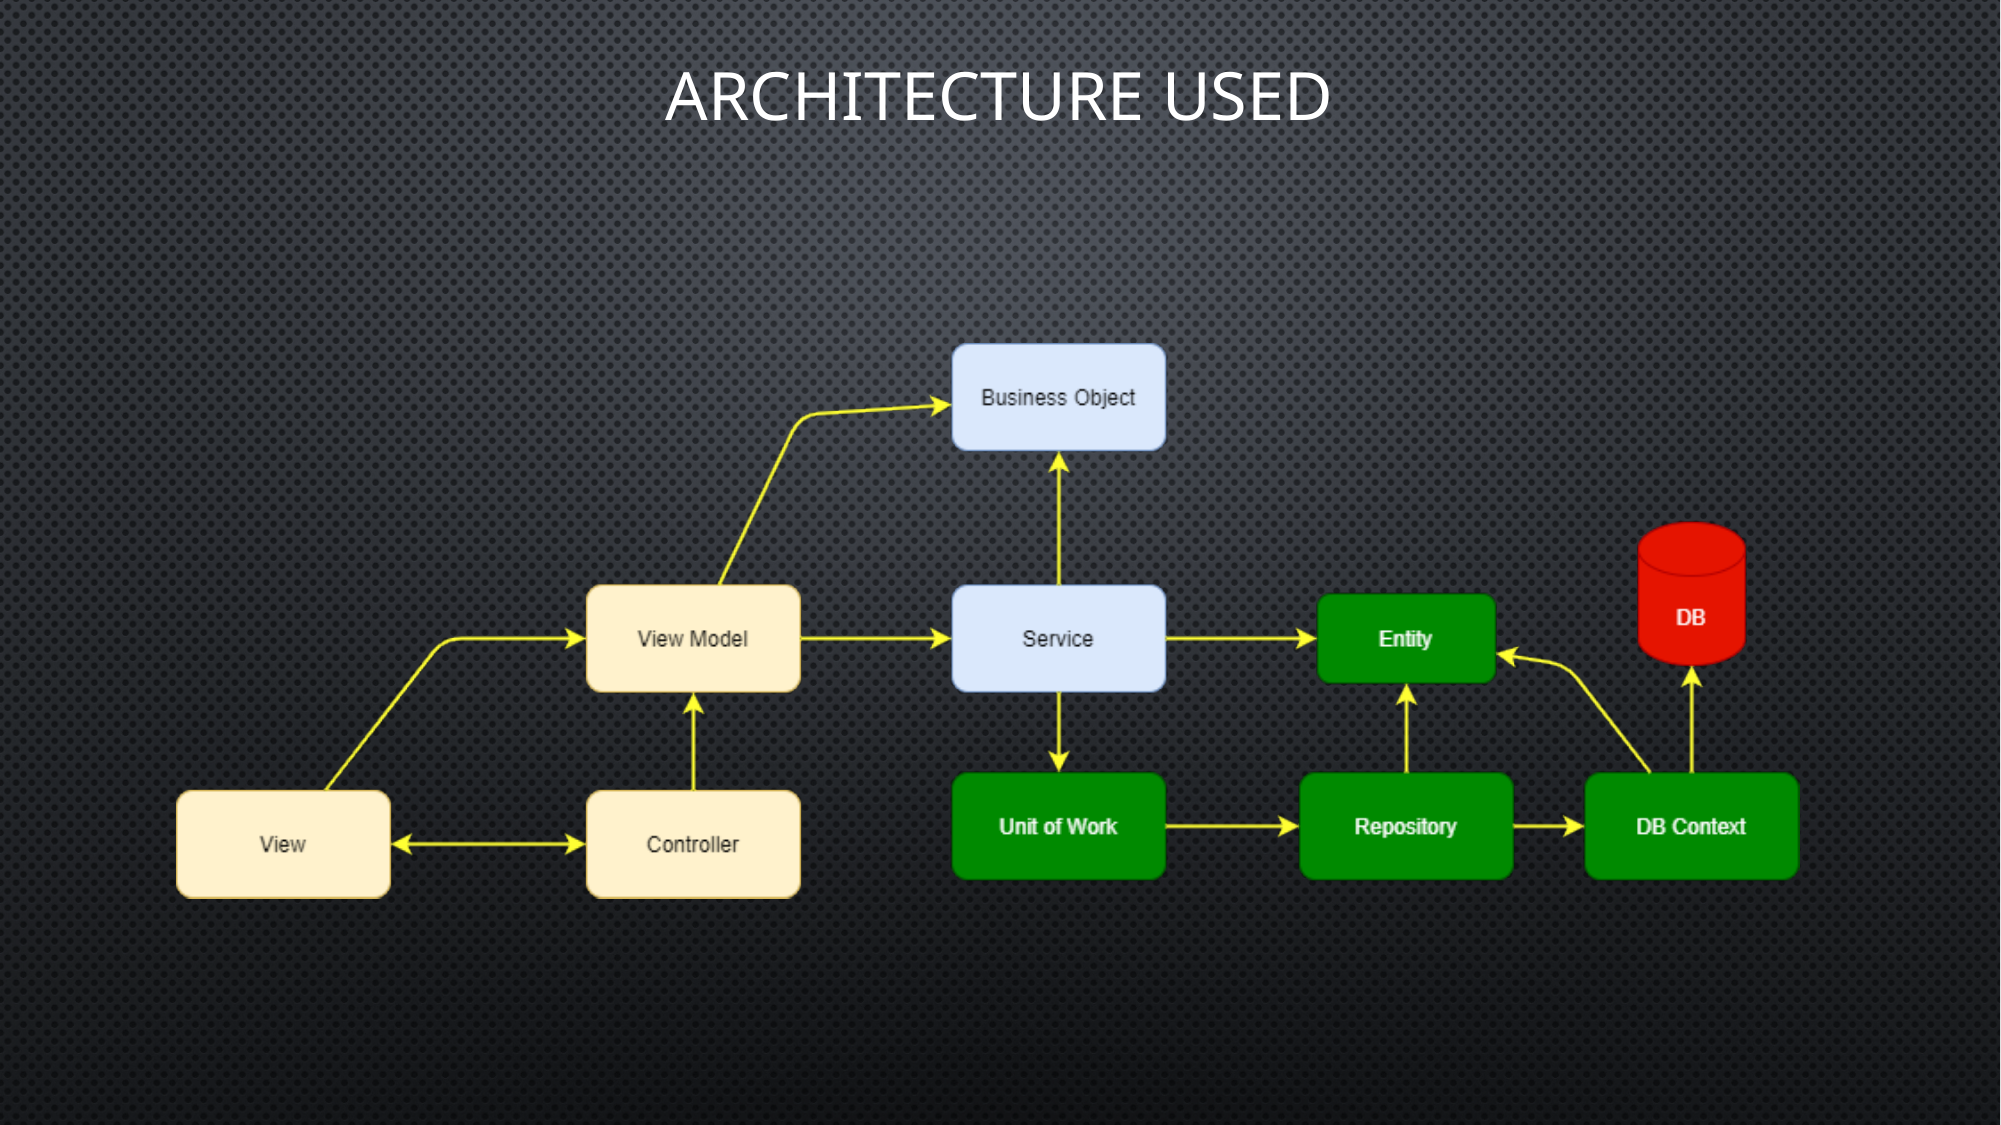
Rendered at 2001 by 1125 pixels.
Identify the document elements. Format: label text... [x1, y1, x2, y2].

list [176, 343, 1801, 899]
title Architecture used [187, 43, 1813, 144]
